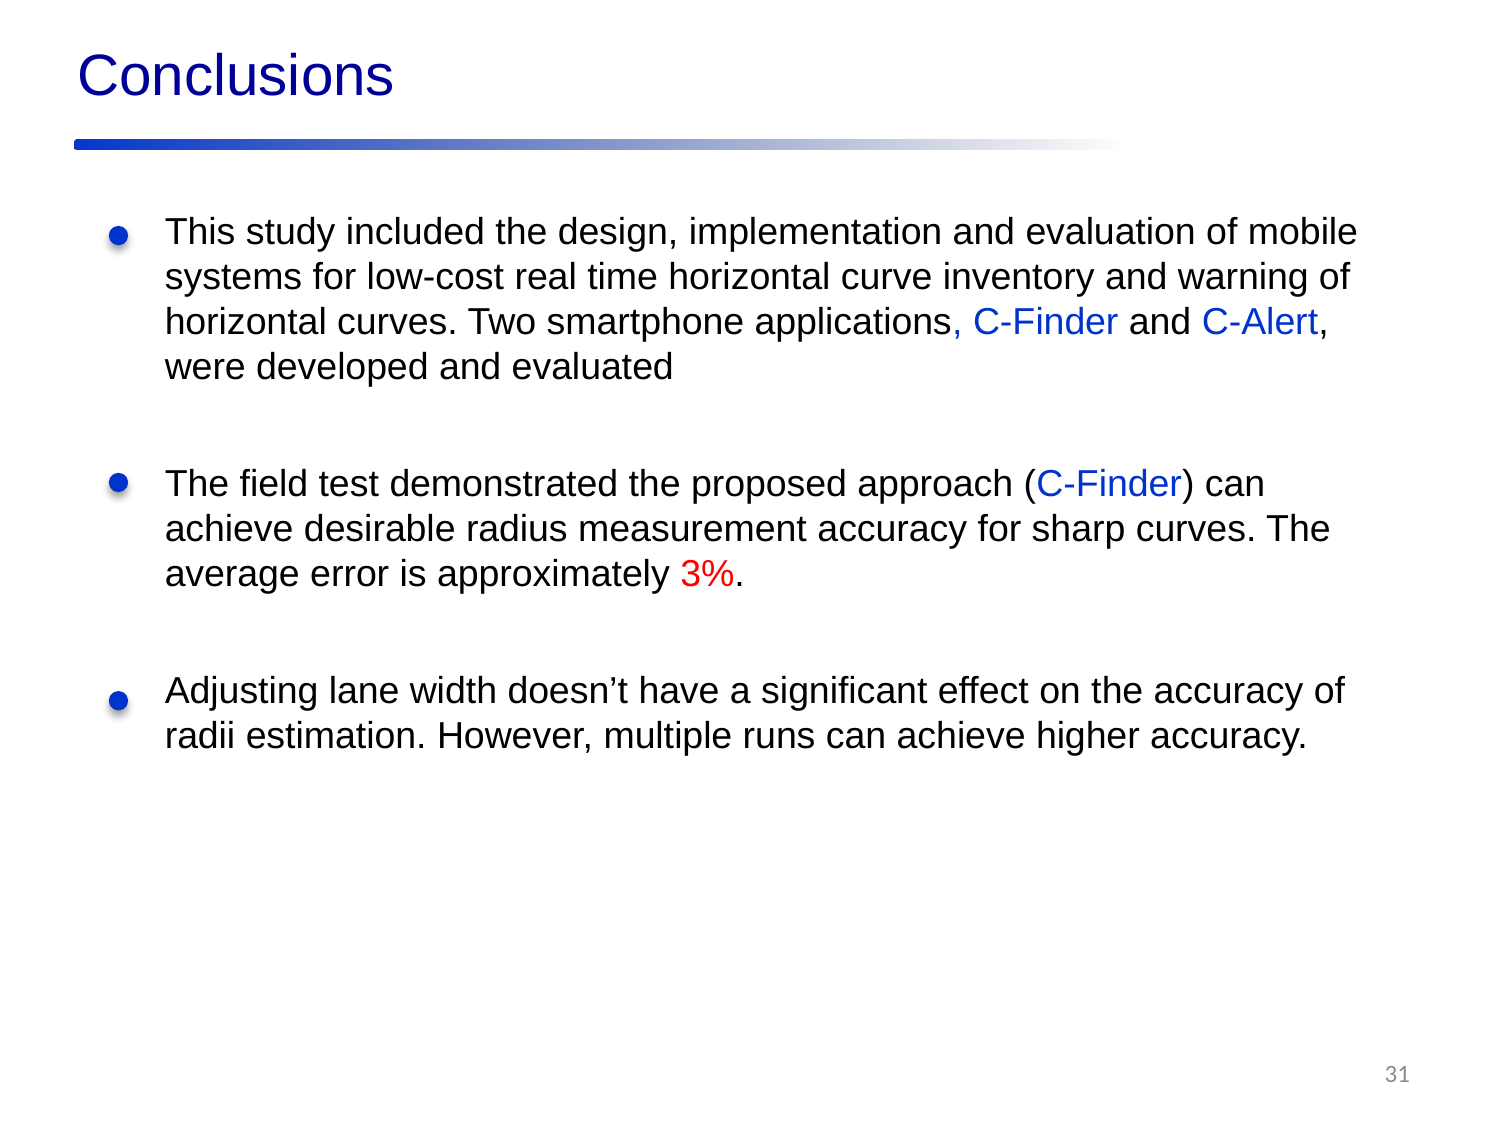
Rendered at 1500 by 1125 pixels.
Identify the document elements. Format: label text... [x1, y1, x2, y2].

text_box Adjusting lane width doesn’t have a significant effect on the accuracy of radii estimation. However, multiple runs can achieve higher accuracy. [150, 658, 1401, 764]
text_box Conclusions [62, 29, 1463, 114]
text_box This study included the design, implementation and evaluation of mobile systems for low-cost real time horizontal curve inventory and warning of horizontal curves. Two smartphone applications, C-Finder and C-Alert, were developed and evaluated [150, 199, 1400, 394]
slide_number 31 [1074, 1042, 1425, 1103]
text_box [74, 139, 1125, 150]
text_box [108, 225, 129, 246]
text_box [108, 472, 129, 493]
text_box The field test demonstrated the proposed approach (C-Finder) can achieve desirable radius measurement accuracy for sharp curves. The average error is approximately 3%. [150, 451, 1400, 602]
text_box [108, 691, 129, 711]
